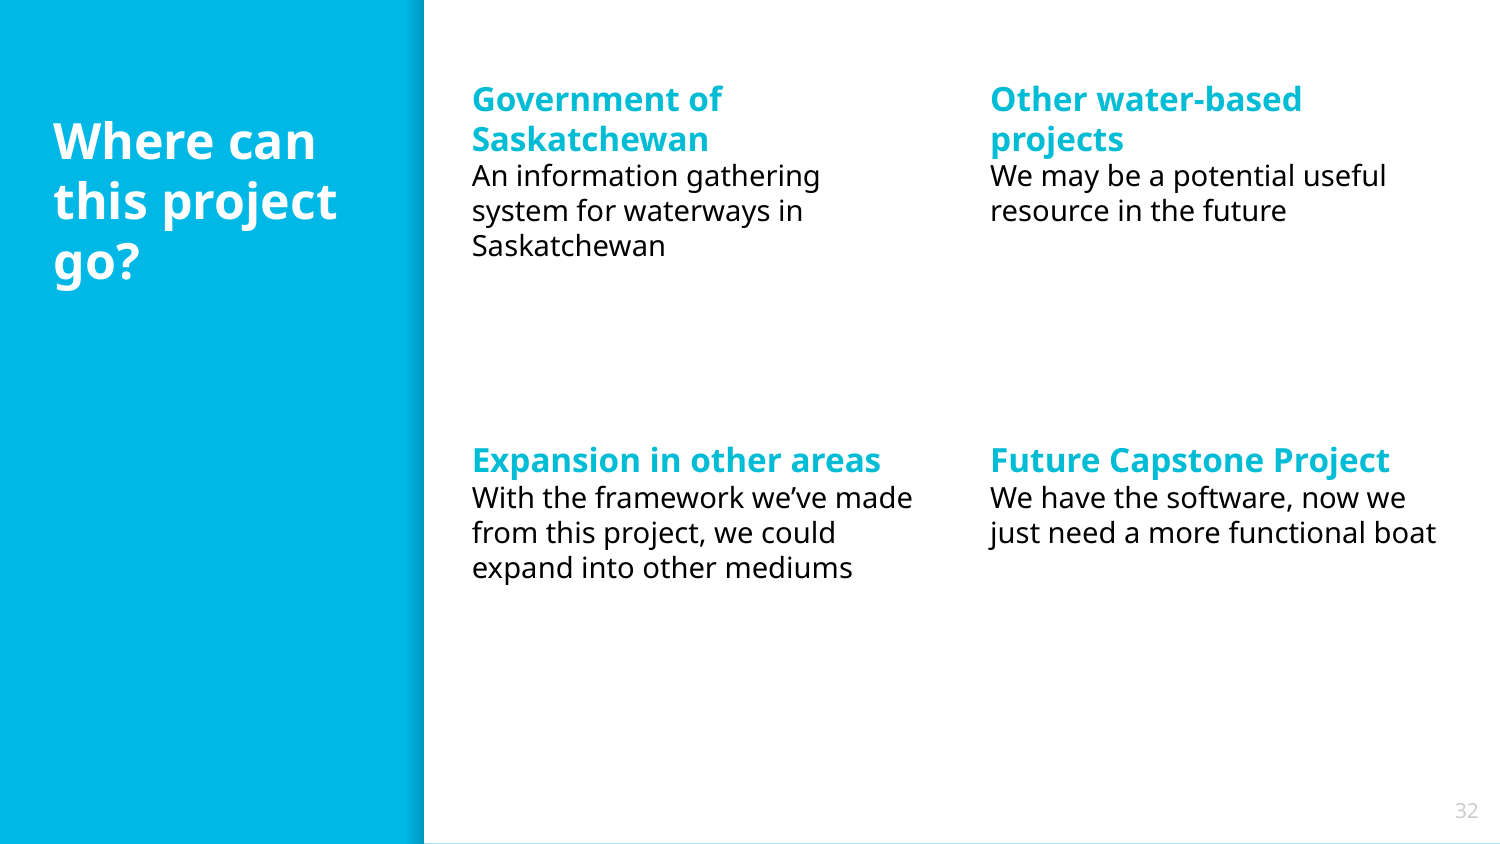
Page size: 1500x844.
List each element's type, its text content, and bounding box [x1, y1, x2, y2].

text_box Other water-based projects We may be a potential useful resource in the future [975, 62, 1459, 243]
slide_number ‹#› [1403, 779, 1494, 844]
text_box Future Capstone Project We have the software, now we just need a more functional boat [975, 424, 1459, 599]
text_box Expansion in other areas With the framework we’ve made from this project, we could expand into other mediums [456, 424, 940, 599]
title Where can this project go? [38, 94, 375, 748]
text_box Government of Saskatchewan An information gathering system for waterways in Saskatchewan [456, 62, 940, 278]
